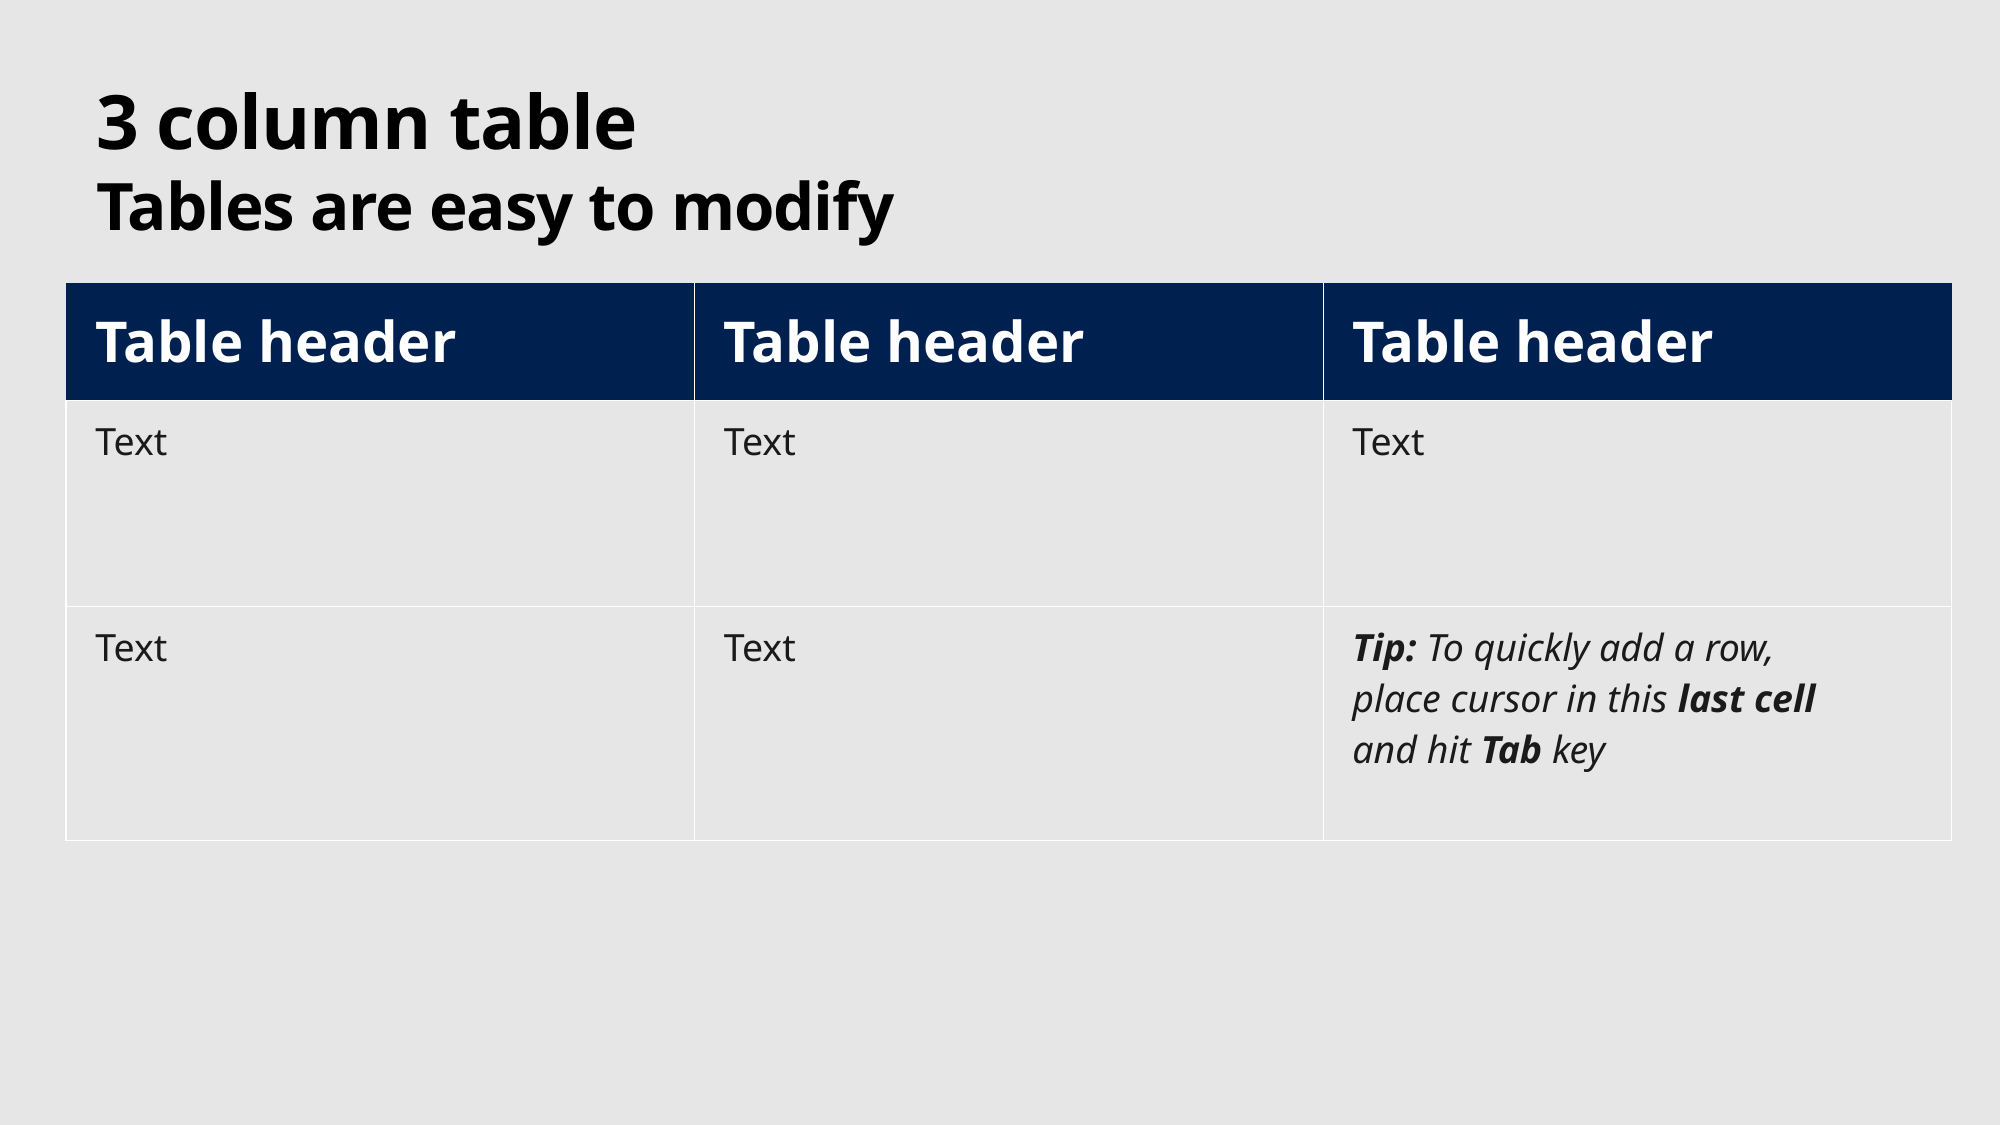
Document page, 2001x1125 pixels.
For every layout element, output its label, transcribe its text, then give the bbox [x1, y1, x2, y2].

table_header Table header [695, 283, 1323, 400]
table_cell Text [67, 401, 694, 606]
table_cell Tip: To quickly add a row, place cursor in this last cell and hit Tab key [1324, 607, 1951, 840]
table_cell Text [695, 607, 1323, 840]
title 3 column table Tables are easy to modify [96, 75, 1904, 166]
table_cell Text [1324, 401, 1951, 606]
table_cell Text [695, 401, 1323, 606]
table_header Table header [1324, 283, 1952, 400]
table_header Table header [66, 283, 694, 400]
table_cell Text [67, 607, 694, 840]
